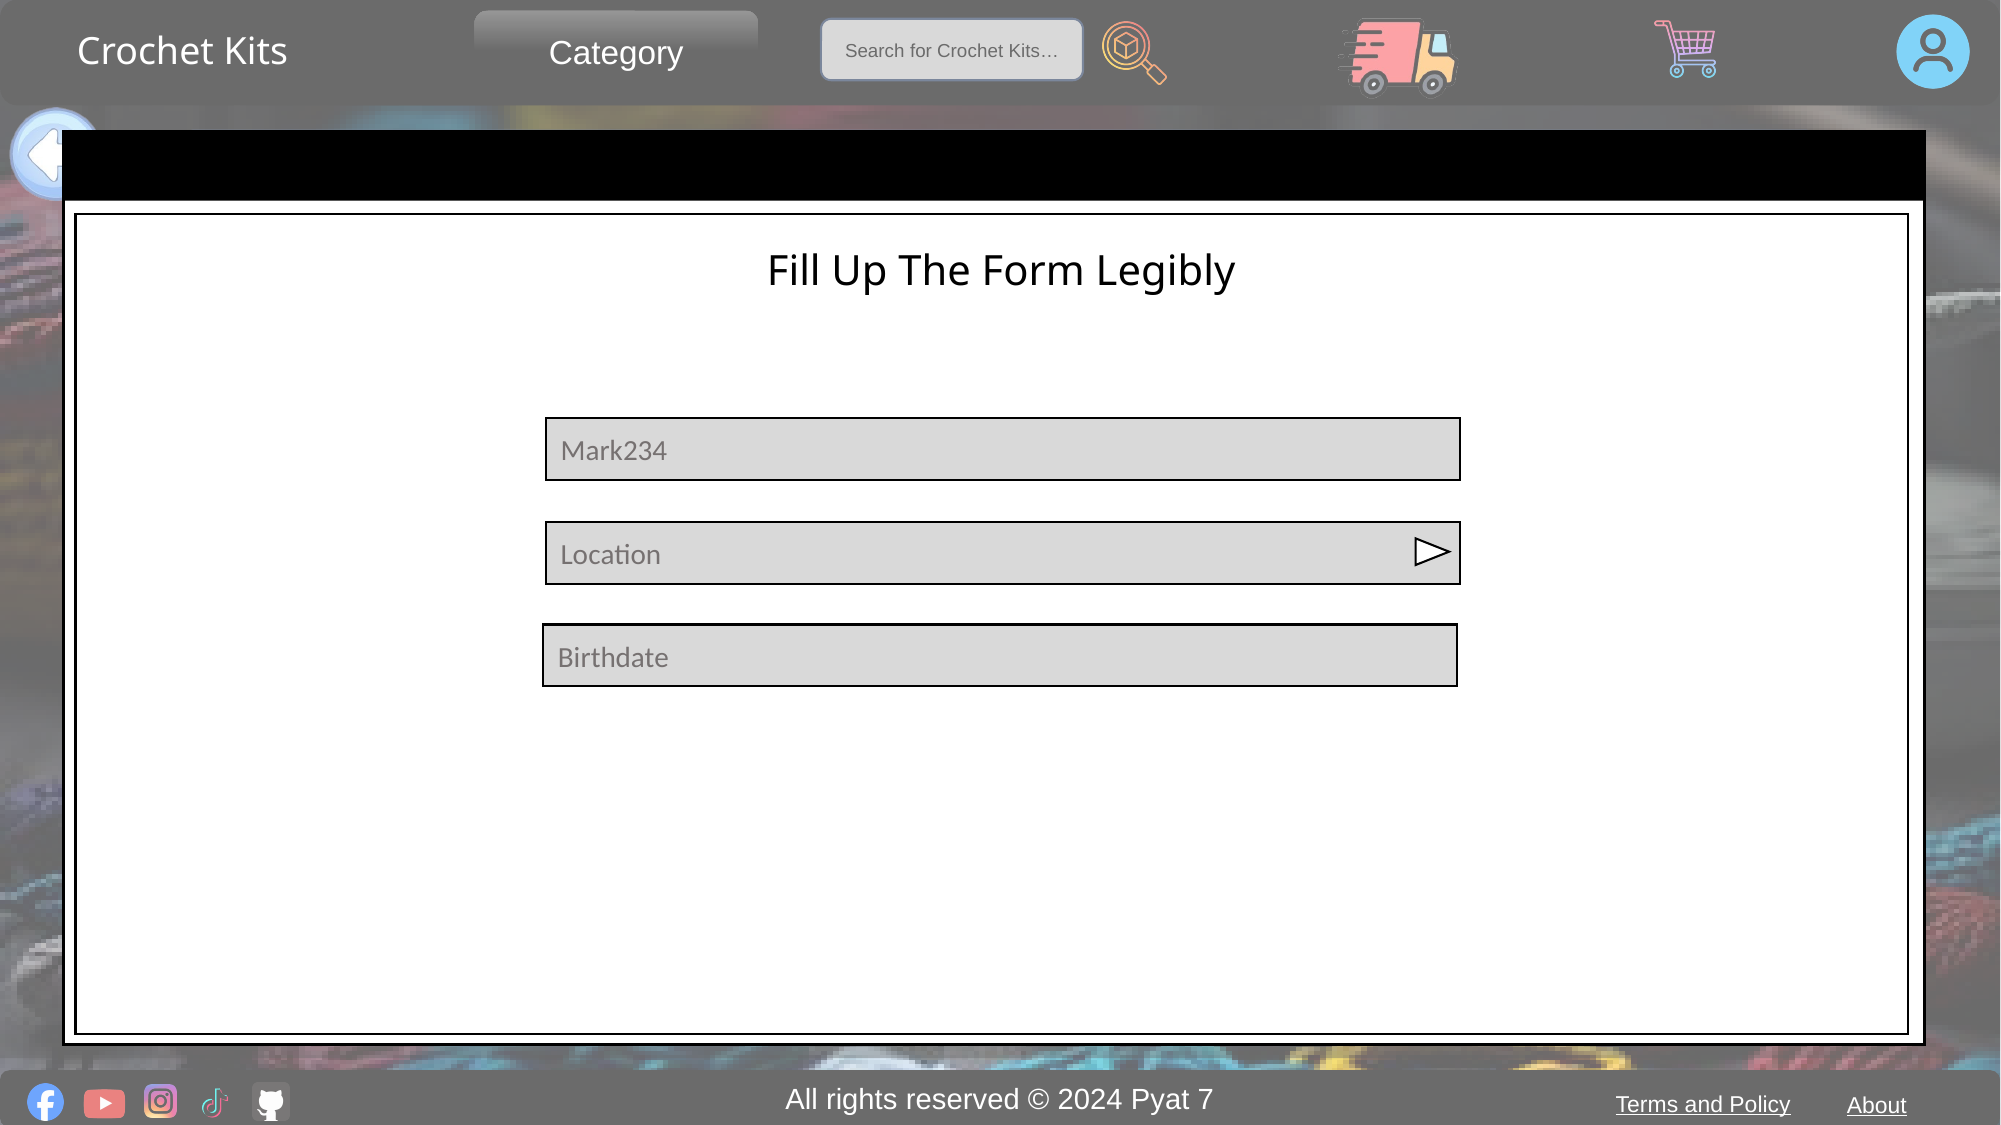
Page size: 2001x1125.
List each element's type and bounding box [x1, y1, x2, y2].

picture [1334, 13, 1460, 102]
picture [7, 107, 105, 201]
text_box [0, 0, 2000, 106]
text_box [63, 130, 1925, 1045]
text_box [0, 1070, 2000, 1125]
text_box [0, 106, 2000, 1070]
